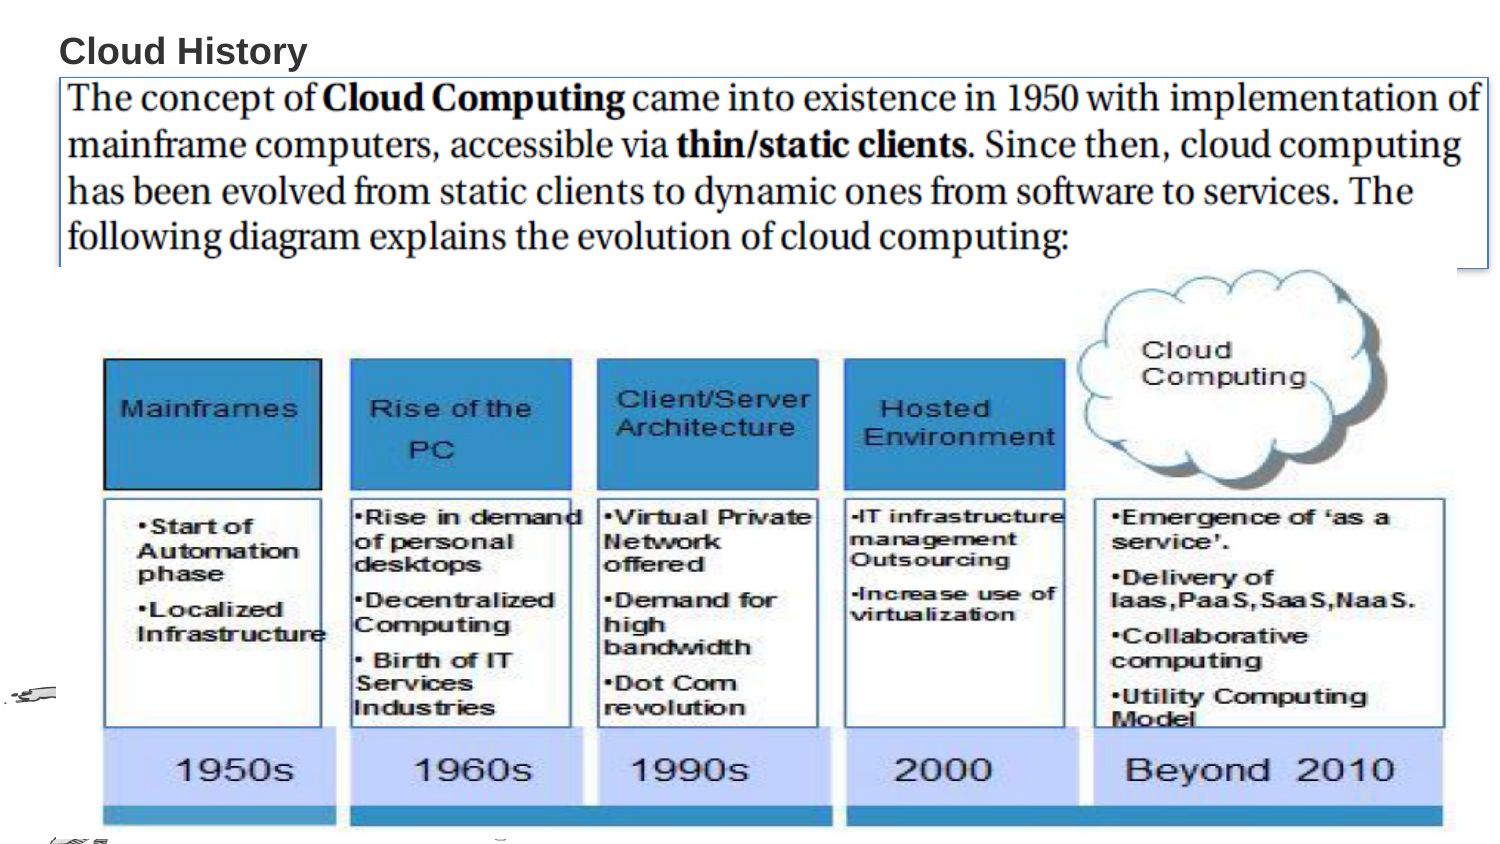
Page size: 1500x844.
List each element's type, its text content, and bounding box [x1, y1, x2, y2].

title Cloud History [43, 18, 1457, 80]
picture [0, 0, 1500, 844]
